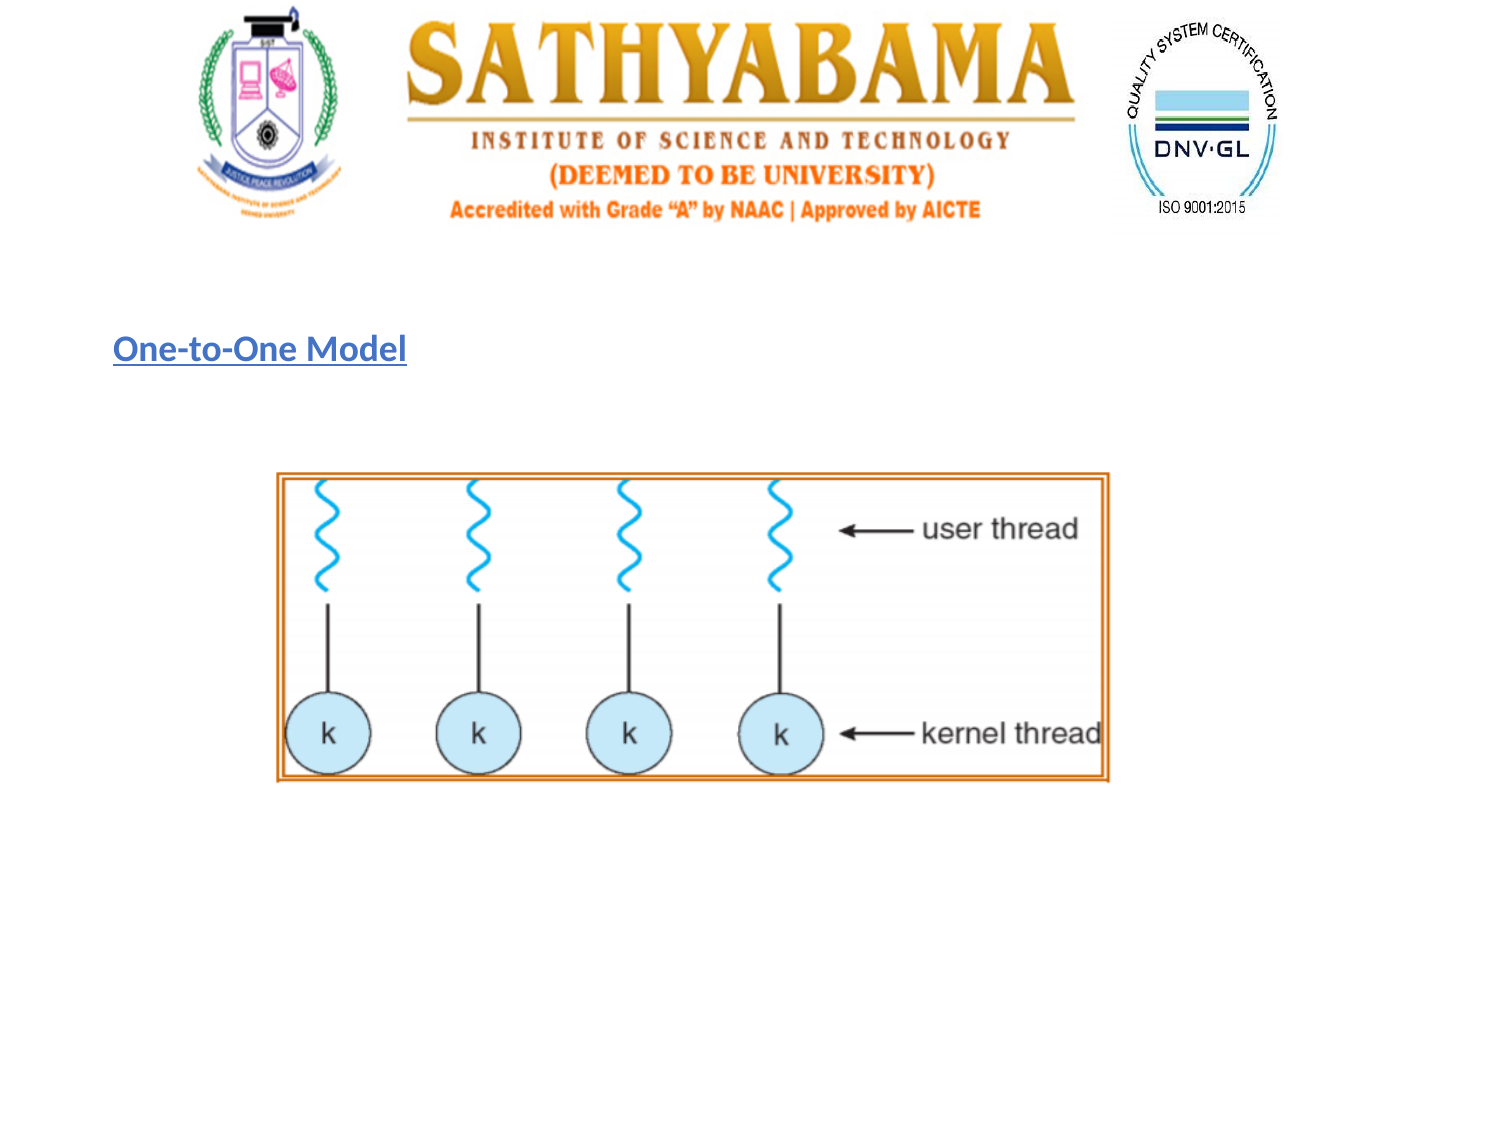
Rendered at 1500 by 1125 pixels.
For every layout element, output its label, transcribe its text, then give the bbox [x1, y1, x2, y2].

text_box One-to-One Model [75, 316, 1476, 542]
picture [261, 462, 1123, 798]
picture [186, 3, 352, 227]
picture [1112, 8, 1283, 238]
picture [397, 0, 1084, 230]
